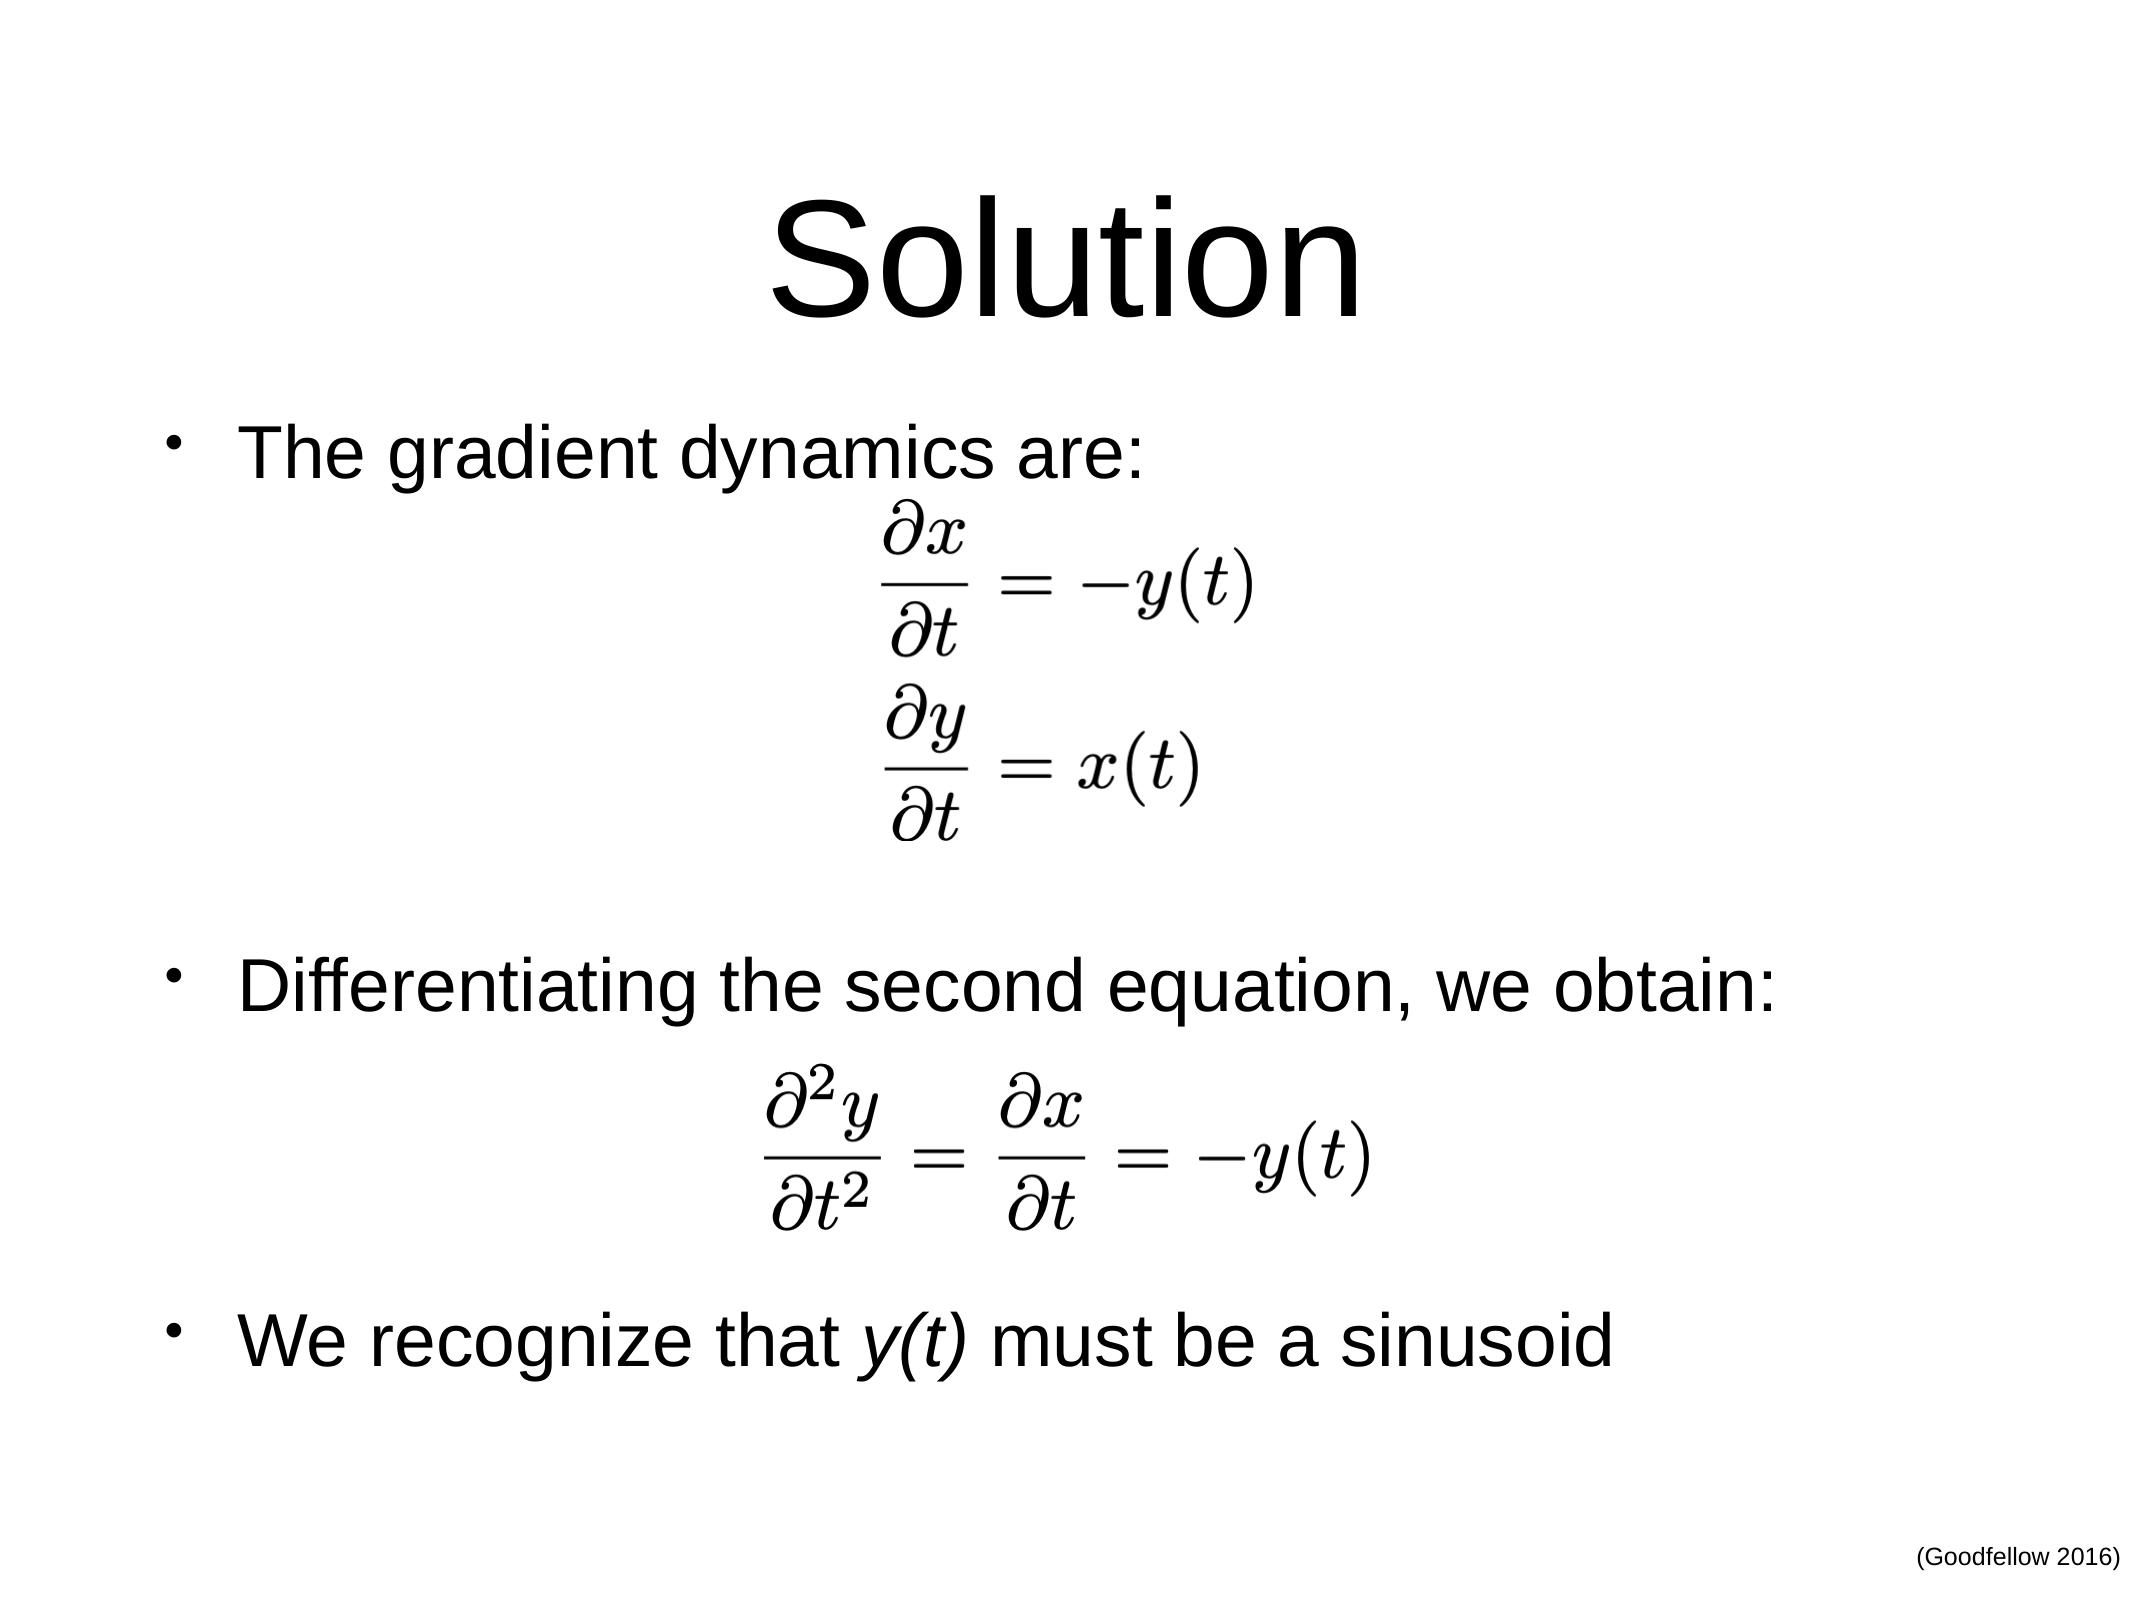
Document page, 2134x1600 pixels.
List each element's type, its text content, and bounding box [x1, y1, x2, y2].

picture [881, 498, 1253, 841]
picture [763, 1062, 1370, 1232]
title Solution [155, 72, 1978, 376]
list The gradient dynamics are: Differentiating the second equation, we obtain: We recognize that y(t) must be a sinusoid [155, 376, 1978, 1409]
